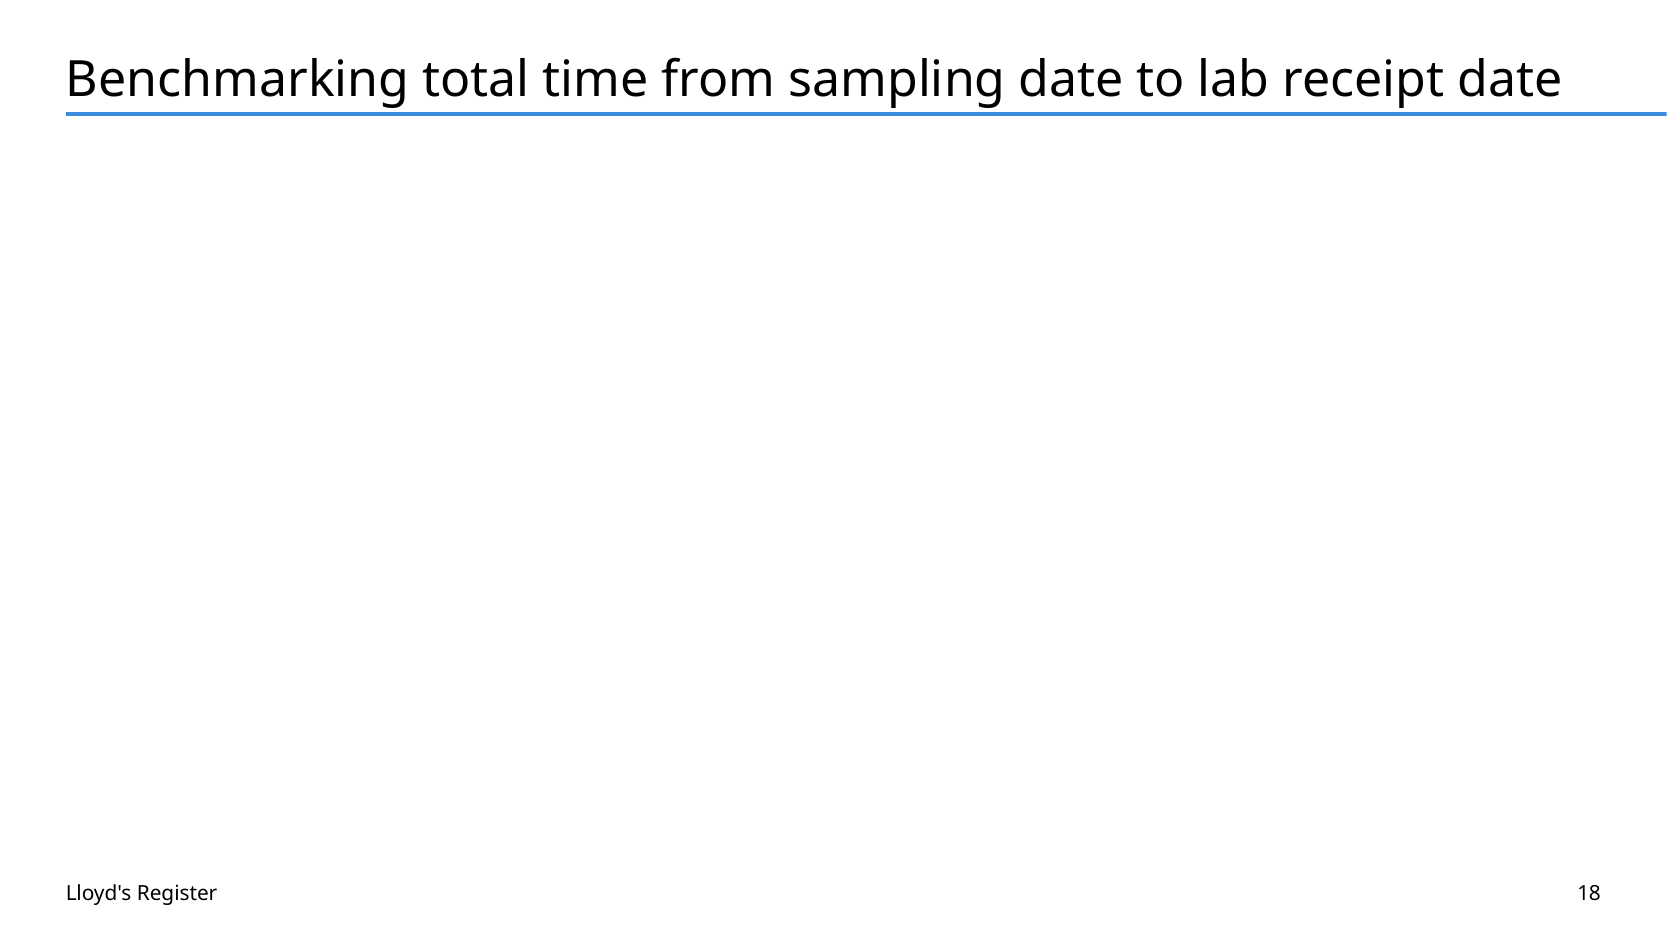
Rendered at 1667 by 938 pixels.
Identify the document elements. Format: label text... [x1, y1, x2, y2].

footer Lloyd's Register [65, 868, 377, 919]
slide_number 18 [1225, 868, 1601, 919]
title Benchmarking total time from sampling date to lab receipt date [65, 48, 1601, 114]
